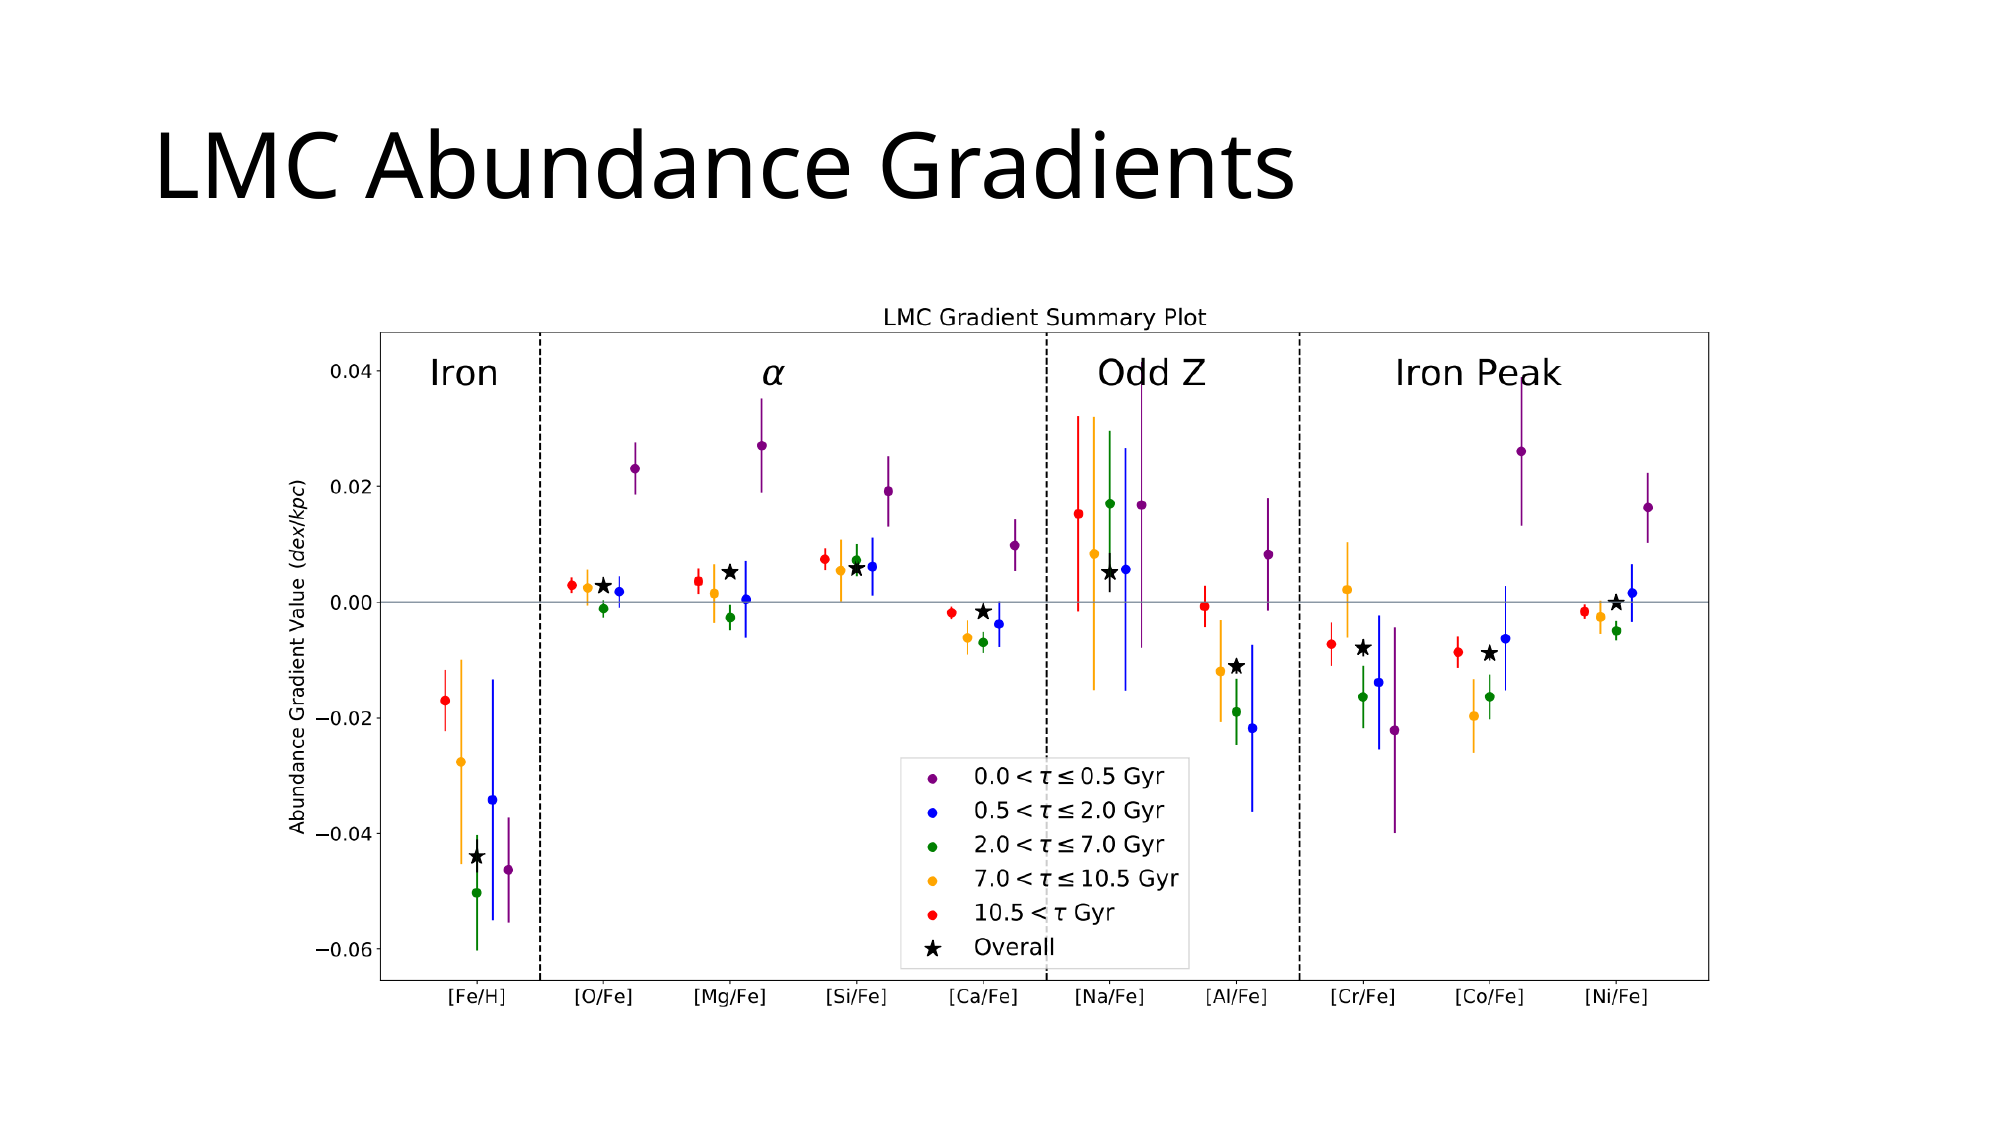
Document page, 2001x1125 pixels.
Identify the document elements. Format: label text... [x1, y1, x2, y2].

title LMC Abundance Gradients [137, 59, 1863, 278]
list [280, 299, 1720, 1014]
